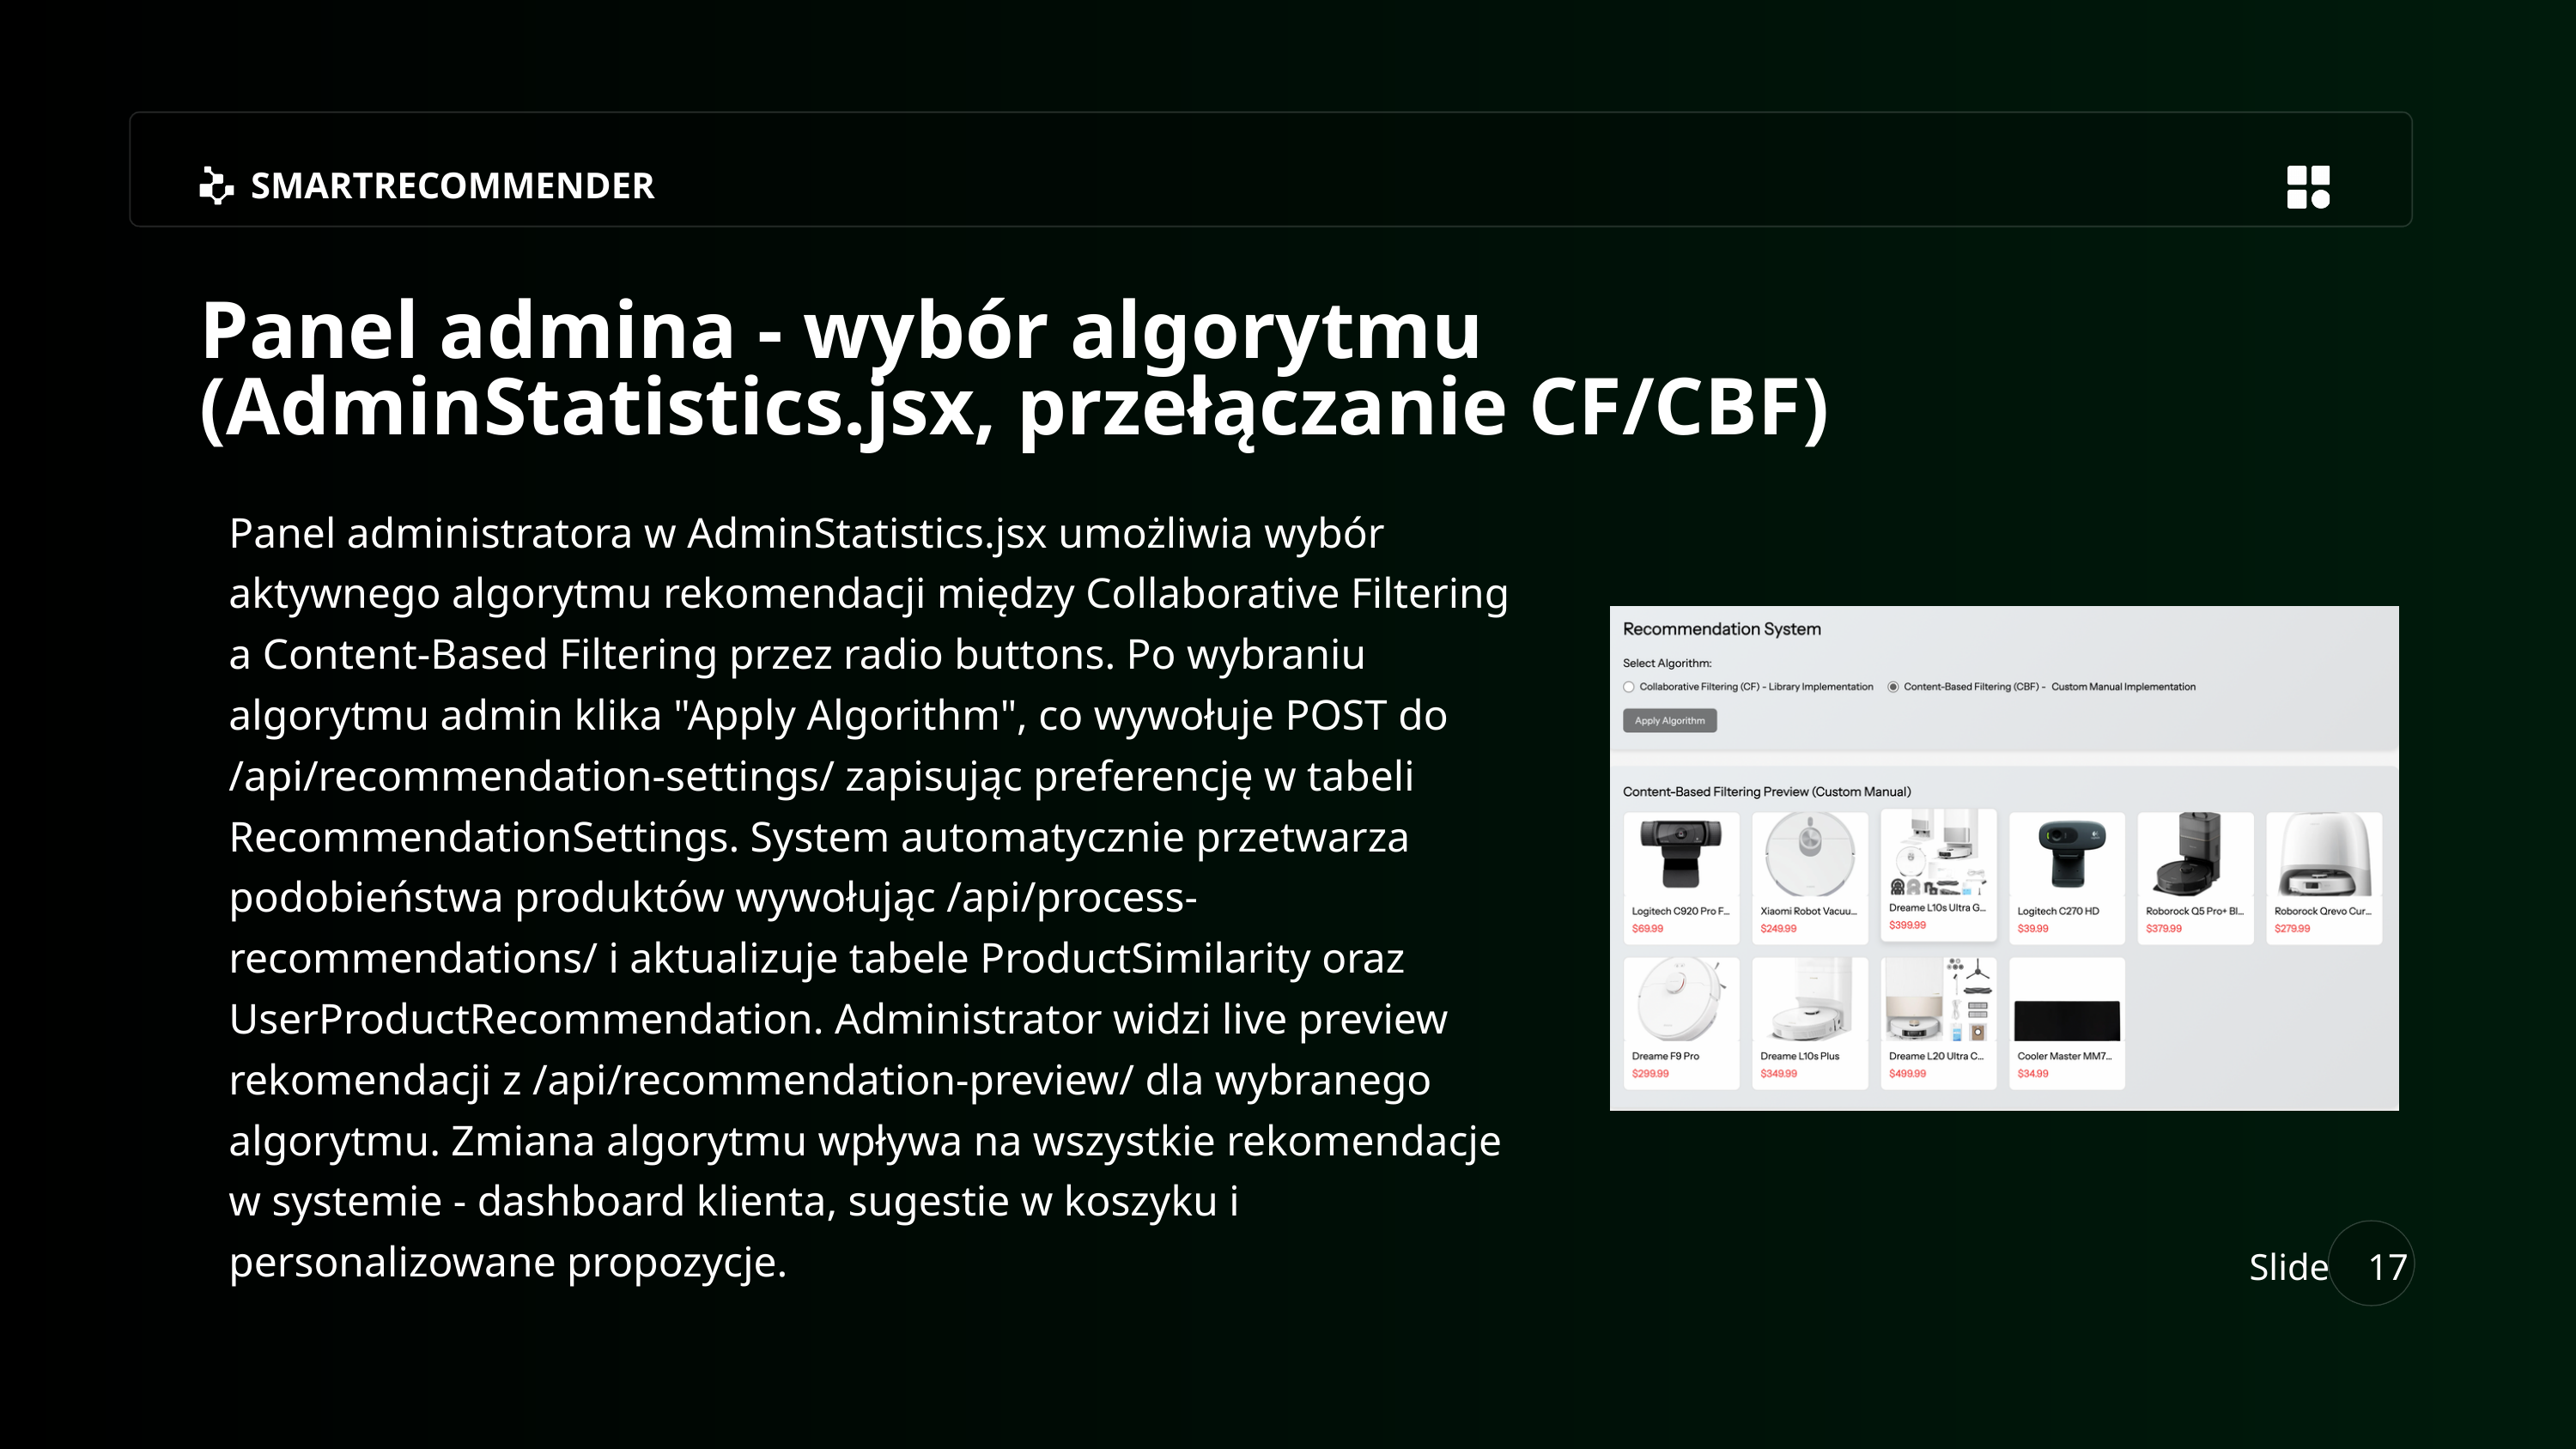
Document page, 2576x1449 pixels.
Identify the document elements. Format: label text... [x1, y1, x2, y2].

text_box Panel administratora w AdminStatistics.jsx umożliwia wybór aktywnego algorytmu rekomendacji między Collaborative Filtering a Content-Based Filtering przez radio buttons. Po wybraniu algorytmu admin klika "Apply Algorithm", co wywołuje POST do /api/recommendation-settings/ zapisując preferencję w tabeli RecommendationSettings. System automatycznie przetwarza podobieństwa produktów wywołując /api/process-recommendations/ i aktualizuje tabele ProductSimilarity oraz UserProductRecommendation. Administrator widzi live preview rekomendacji z /api/recommendation-preview/ dla wybranego algorytmu. Zmiana algorytmu wpływa na wszystkie rekomendacje w systemie - dashboard klienta, sugestie w koszyku i personalizowane propozycje. [228, 494, 1546, 1286]
text_box SMARTRECOMMENDER [251, 172, 679, 207]
text_box [125, 91, 2451, 263]
text_box [199, 166, 234, 205]
text_box 17 [2363, 1226, 2413, 1288]
text_box Slide [2150, 1226, 2330, 1288]
text_box [1610, 606, 2399, 1112]
text_box [2287, 166, 2330, 209]
text_box Panel admina - wybór algorytmu (AdminStatistics.jsx, przełączanie CF/CBF) [199, 297, 2194, 452]
text_box [2326, 1180, 2451, 1343]
